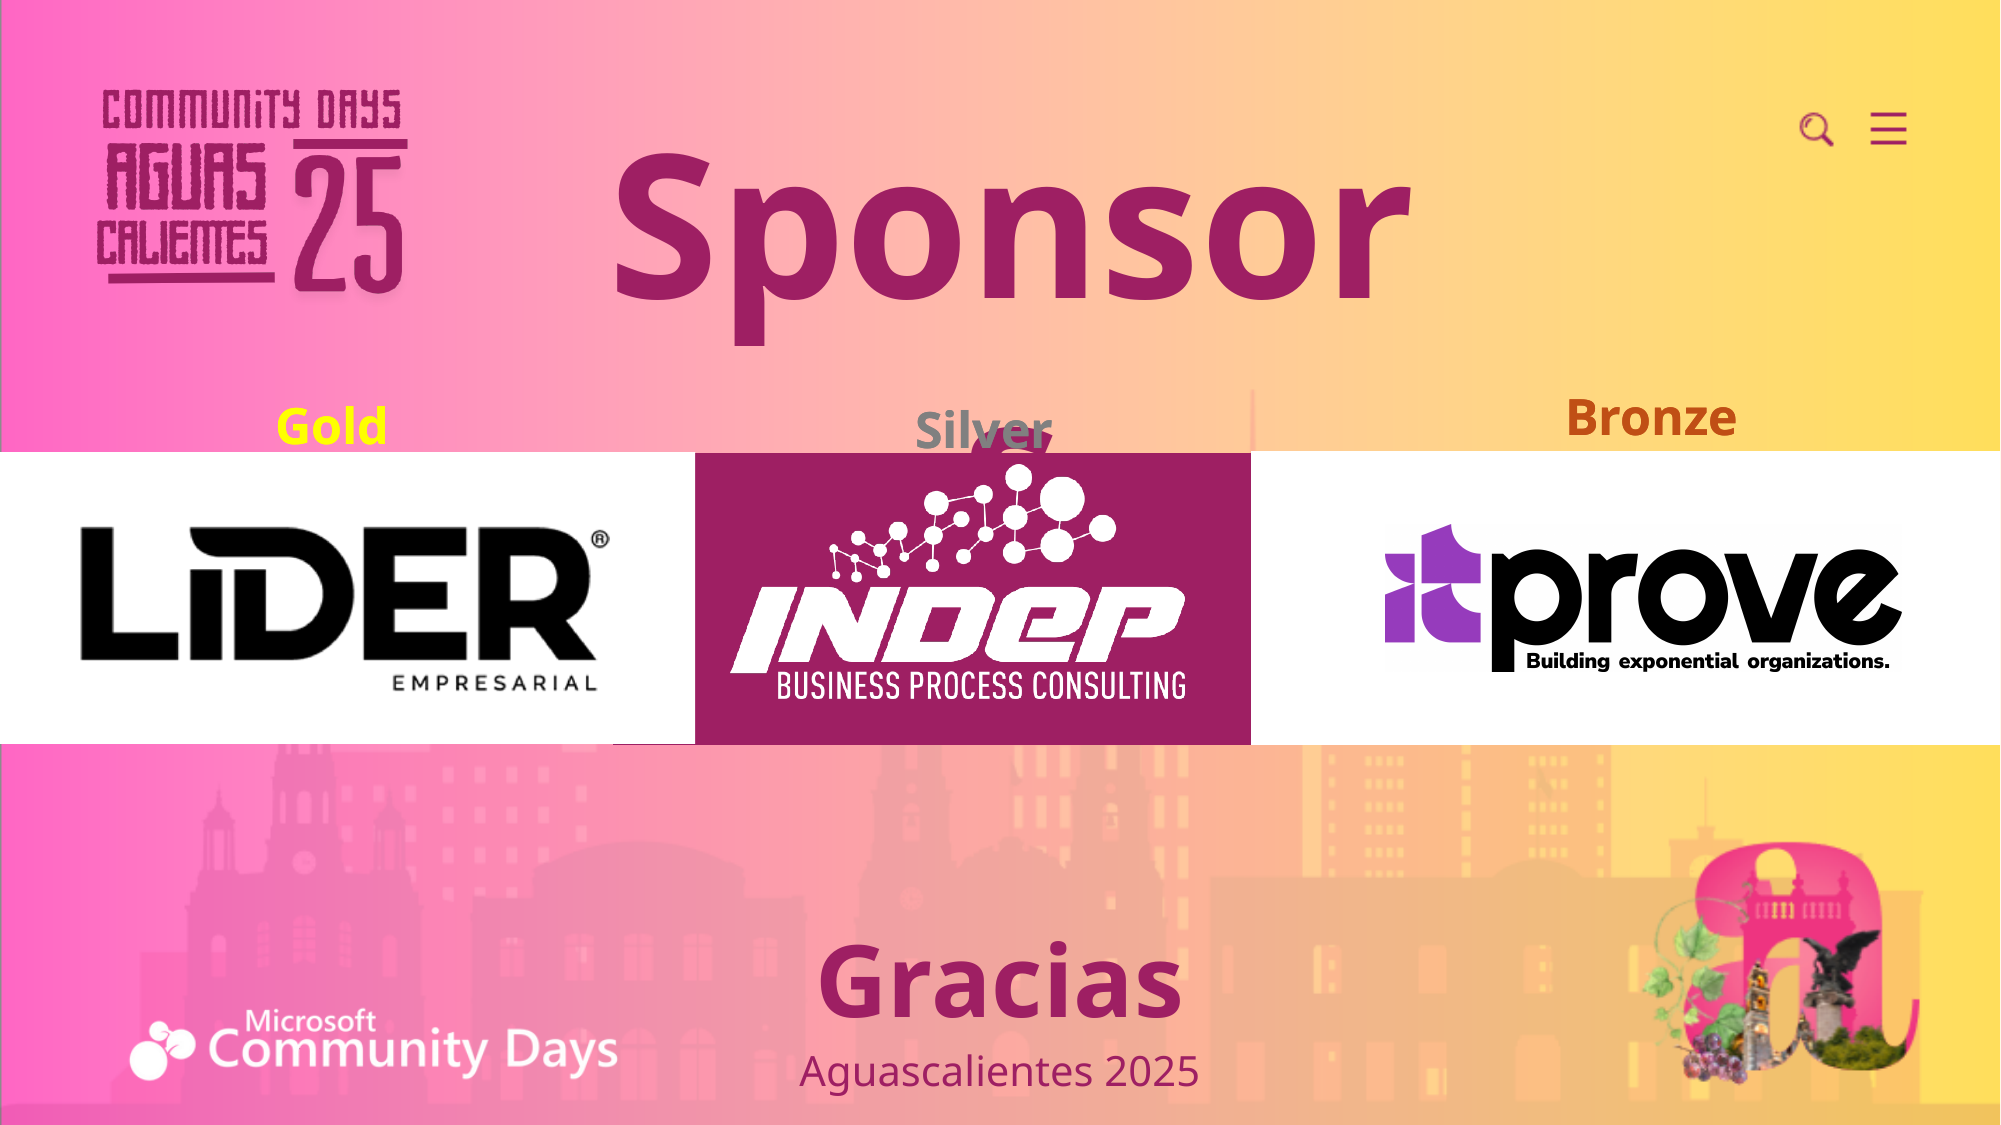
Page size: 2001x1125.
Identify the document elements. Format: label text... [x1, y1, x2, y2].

text_box Gold [260, 387, 405, 452]
text_box Bronze [1550, 378, 1753, 453]
picture [0, 0, 2001, 1125]
picture [730, 463, 1186, 700]
text_box Silver [900, 391, 1069, 463]
picture [1384, 523, 1903, 673]
text_box [1251, 451, 2000, 745]
text_box [696, 453, 1251, 745]
